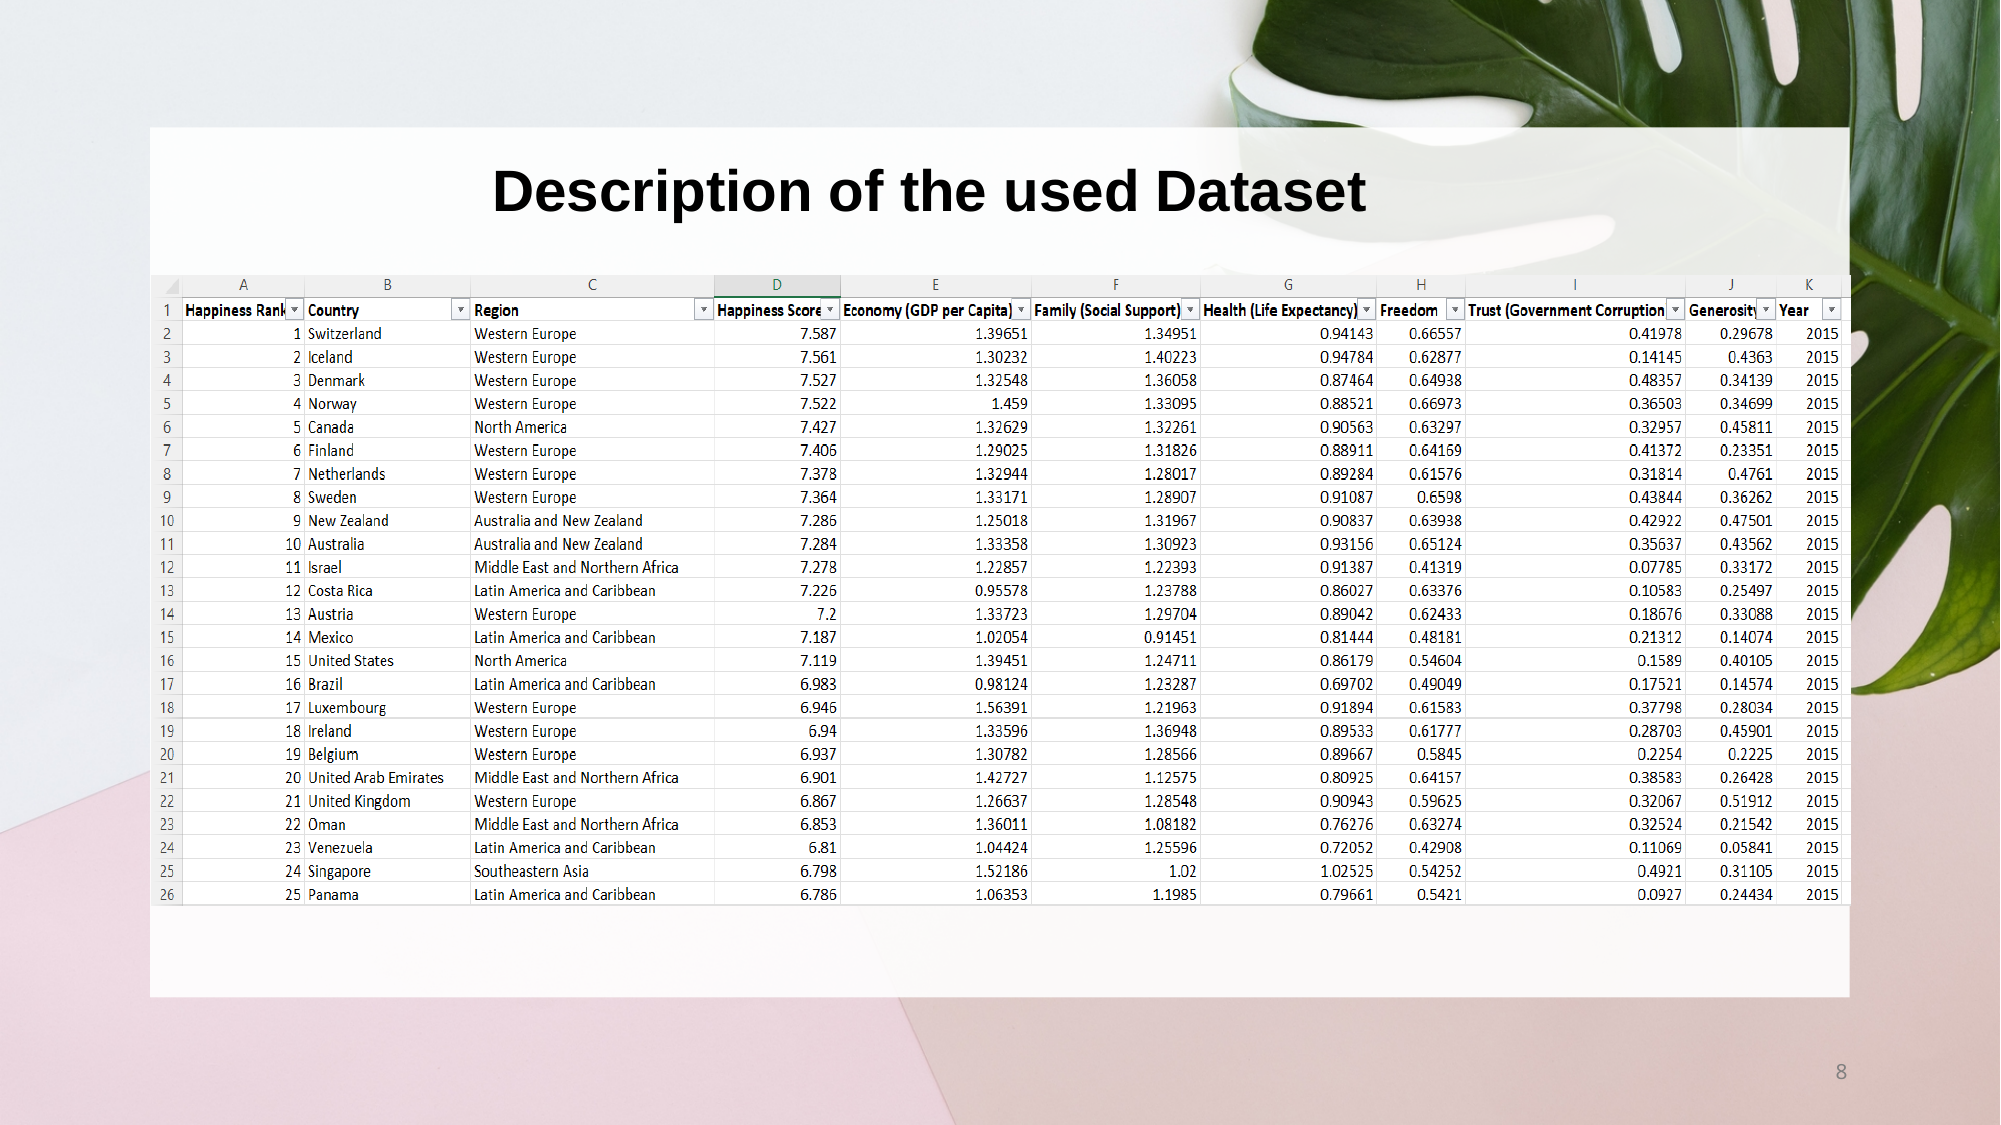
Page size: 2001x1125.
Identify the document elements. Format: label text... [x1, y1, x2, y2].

text_box Description of the used Dataset [477, 145, 1589, 231]
picture [0, 0, 2000, 1125]
slide_number 8 [1412, 1042, 1863, 1103]
